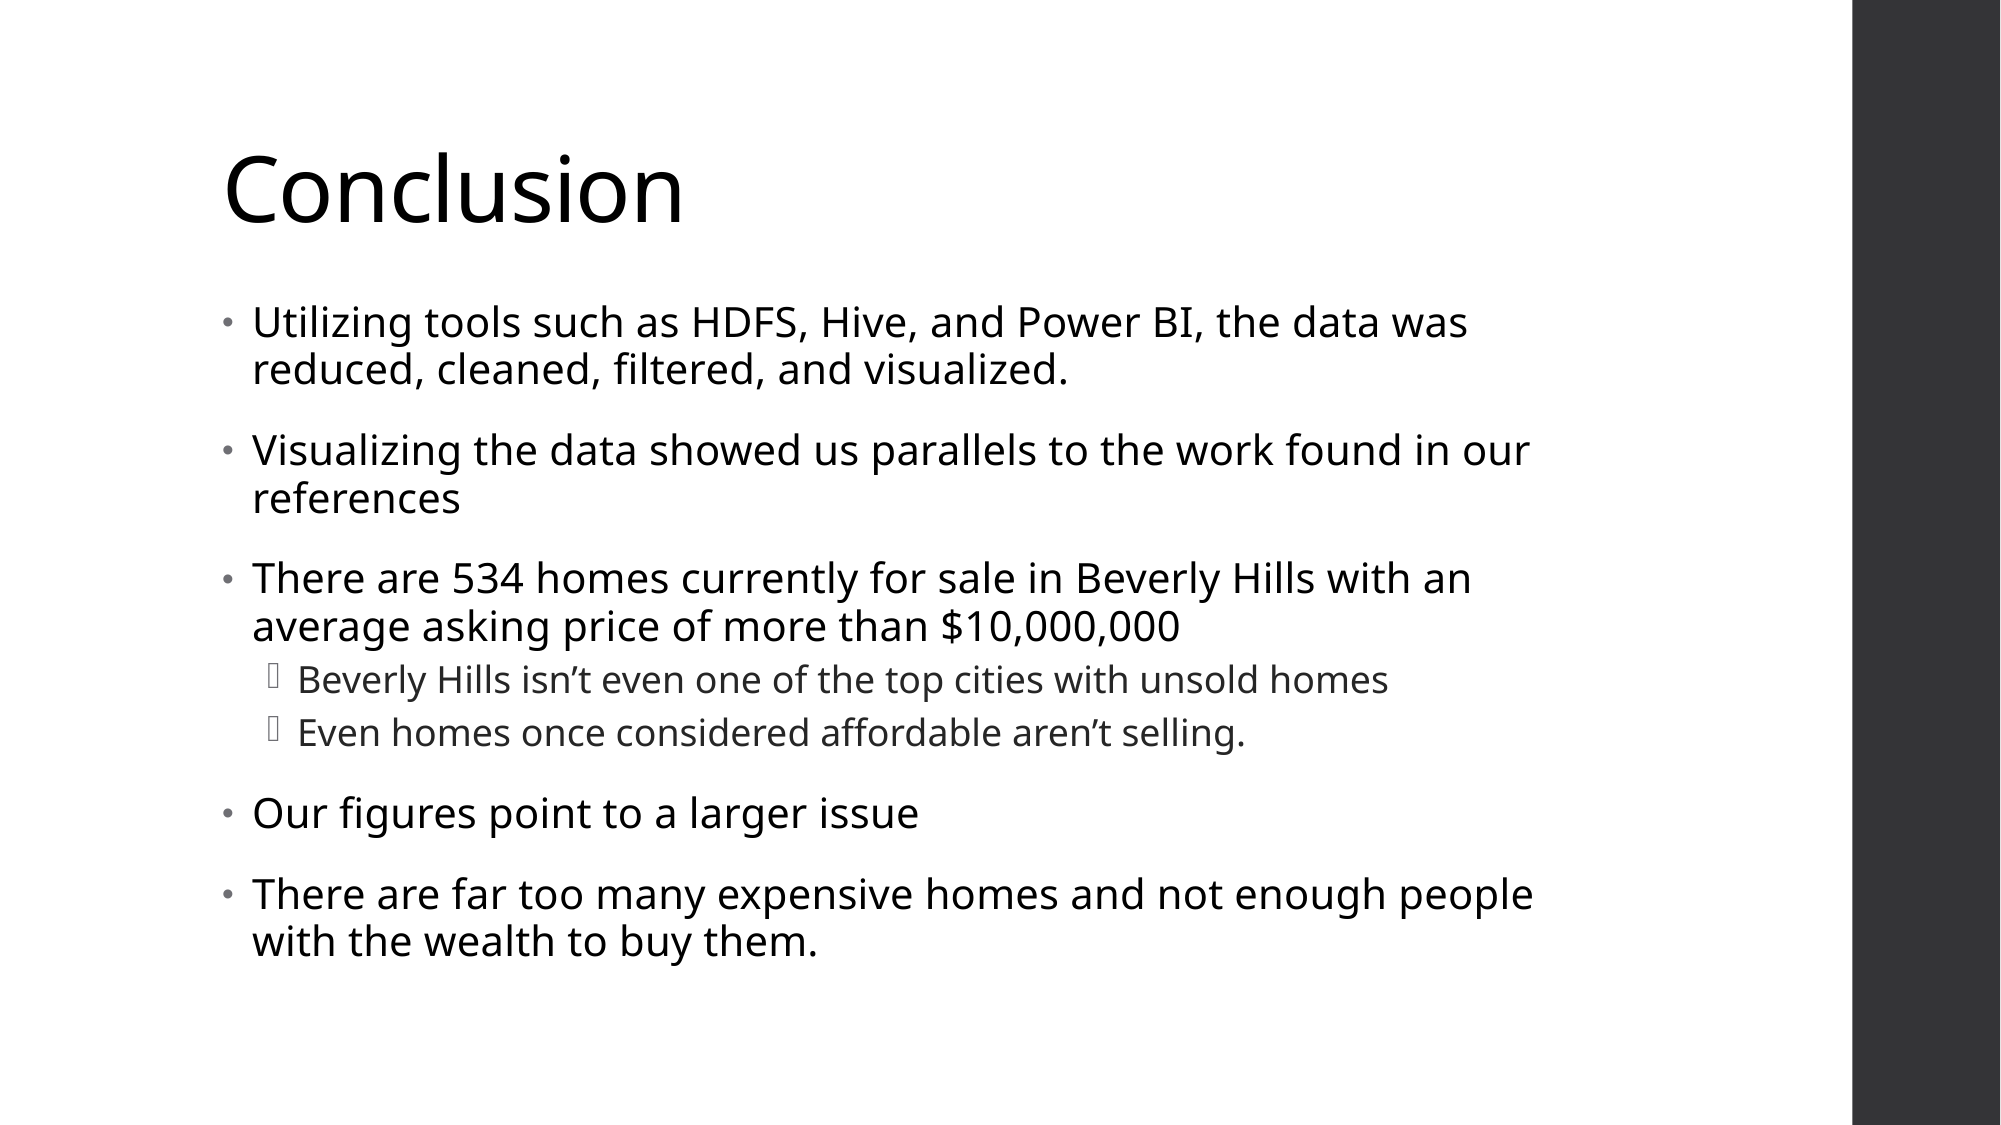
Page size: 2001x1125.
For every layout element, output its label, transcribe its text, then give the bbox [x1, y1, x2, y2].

title Conclusion [206, 60, 1797, 250]
list Utilizing tools such as HDFS, Hive, and Power BI, the data was reduced, cleaned, filtered, and visualized. Visualizing the data showed us parallels to the work found in our references There are 534 homes currently for sale in Beverly Hills with an average asking price of more than $10,000,000 Beverly Hills isn’t even one of the top cities with unsold homes Even homes once considered affordable aren’t selling. Our figures point to a larger issue There are far too many expensive homes and not enough people with the wealth to buy them. [206, 291, 1617, 1065]
